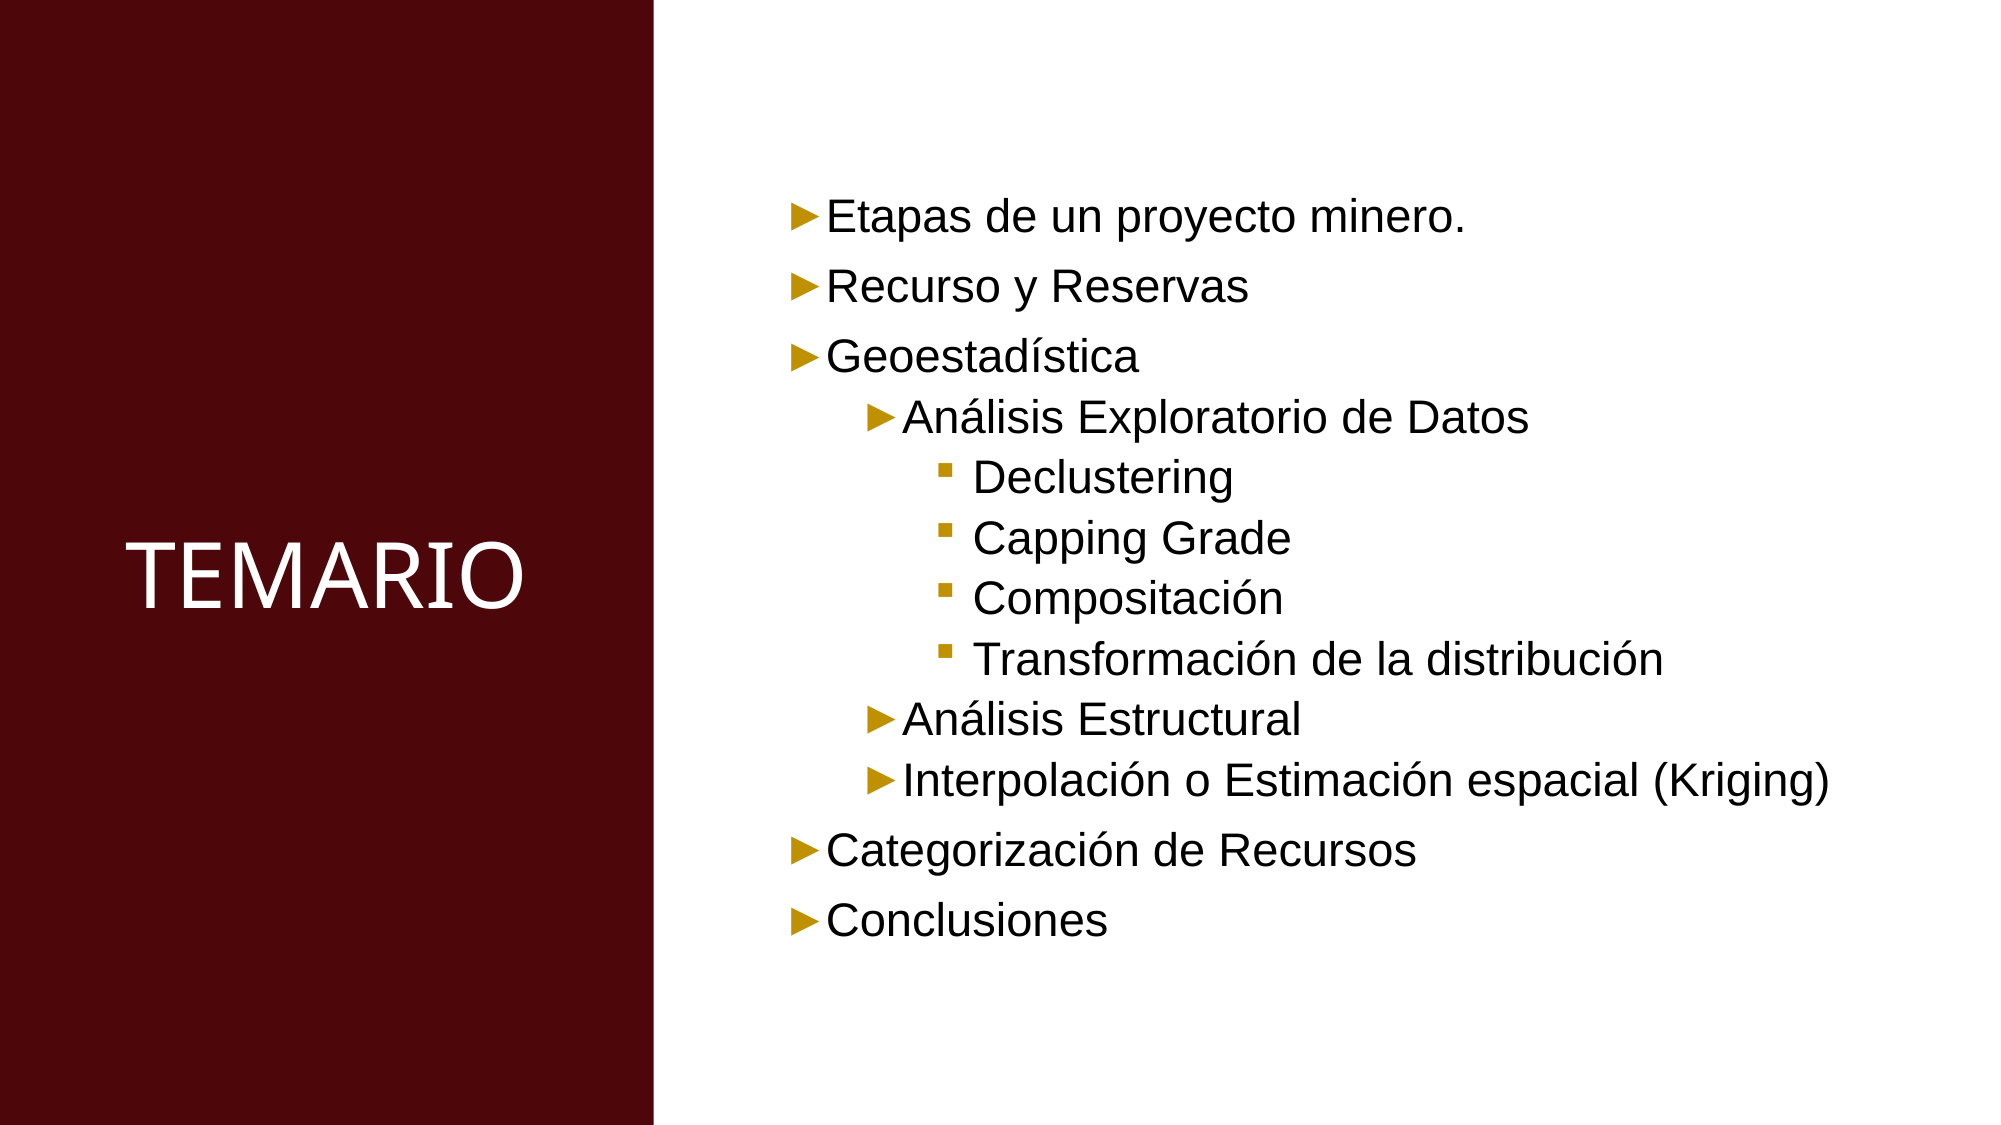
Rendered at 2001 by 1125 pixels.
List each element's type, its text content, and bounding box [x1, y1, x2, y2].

list Etapas de un proyecto minero. Recurso y Reservas Geoestadística Análisis Exploratorio de Datos Declustering Capping Grade Compositación Transformación de la distribución Análisis Estructural Interpolación o Estimación espacial (Kriging) Categorización de Recursos Conclusiones [767, 184, 1909, 959]
